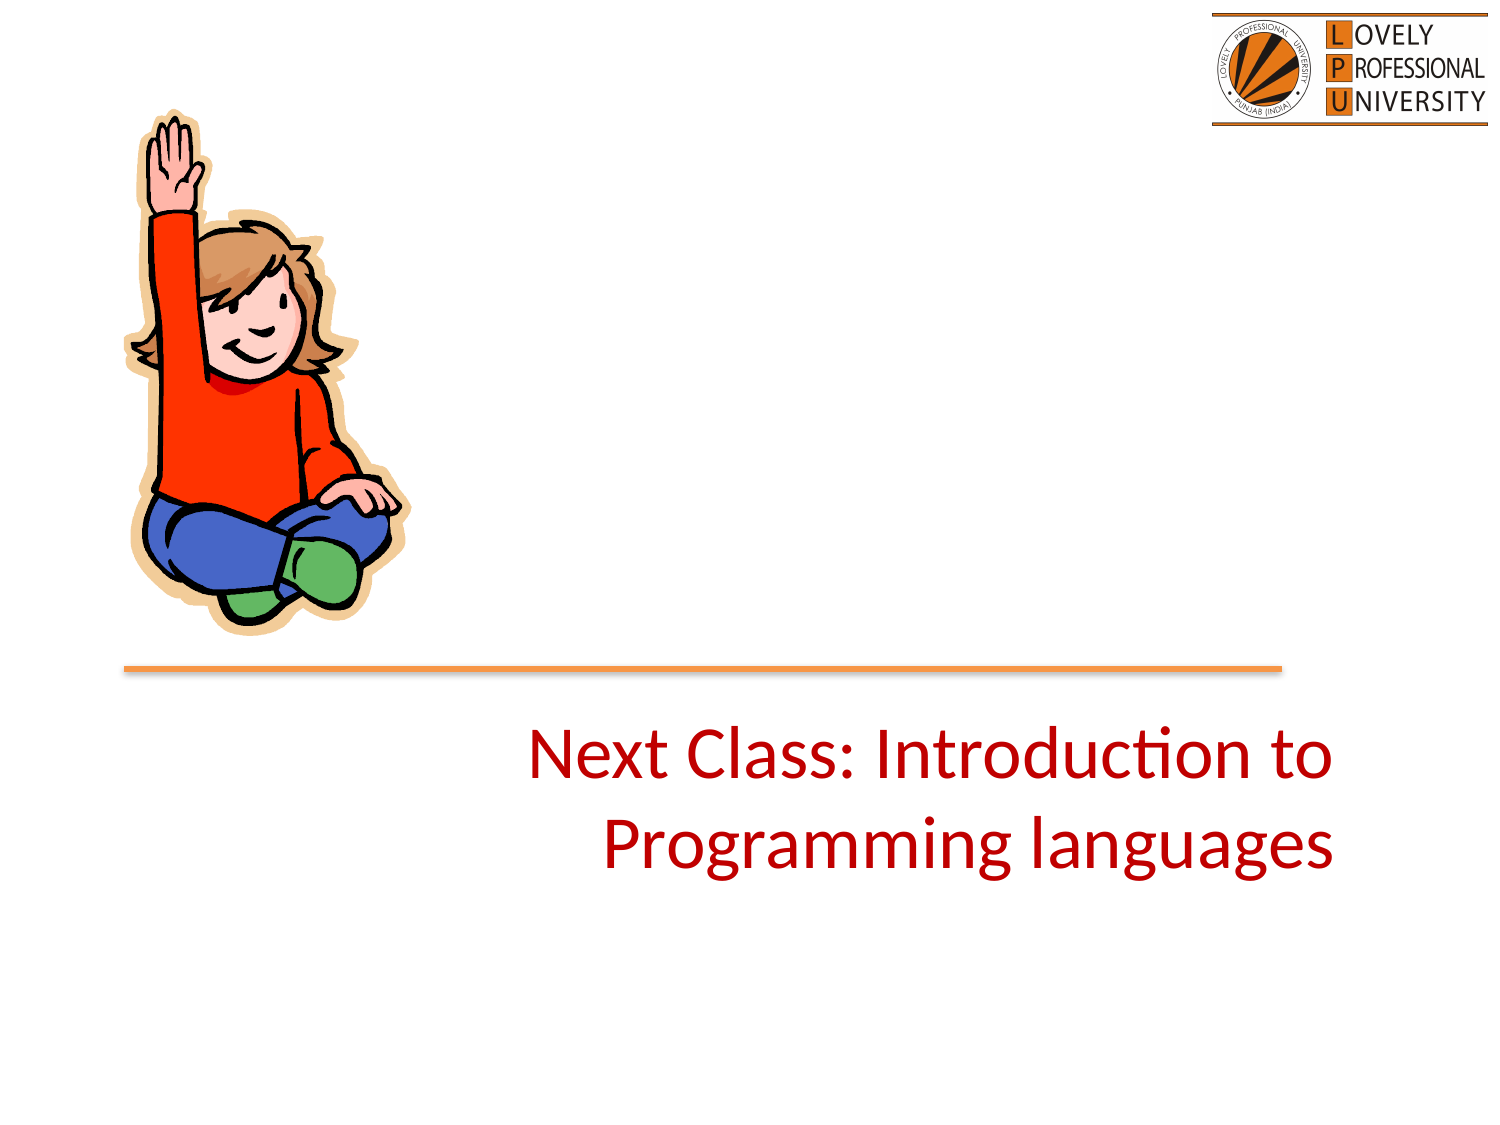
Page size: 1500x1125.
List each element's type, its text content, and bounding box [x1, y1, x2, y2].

title Next Class: Introduction to Programming languages [112, 699, 1350, 888]
picture [123, 104, 421, 646]
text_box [1212, 13, 1488, 126]
